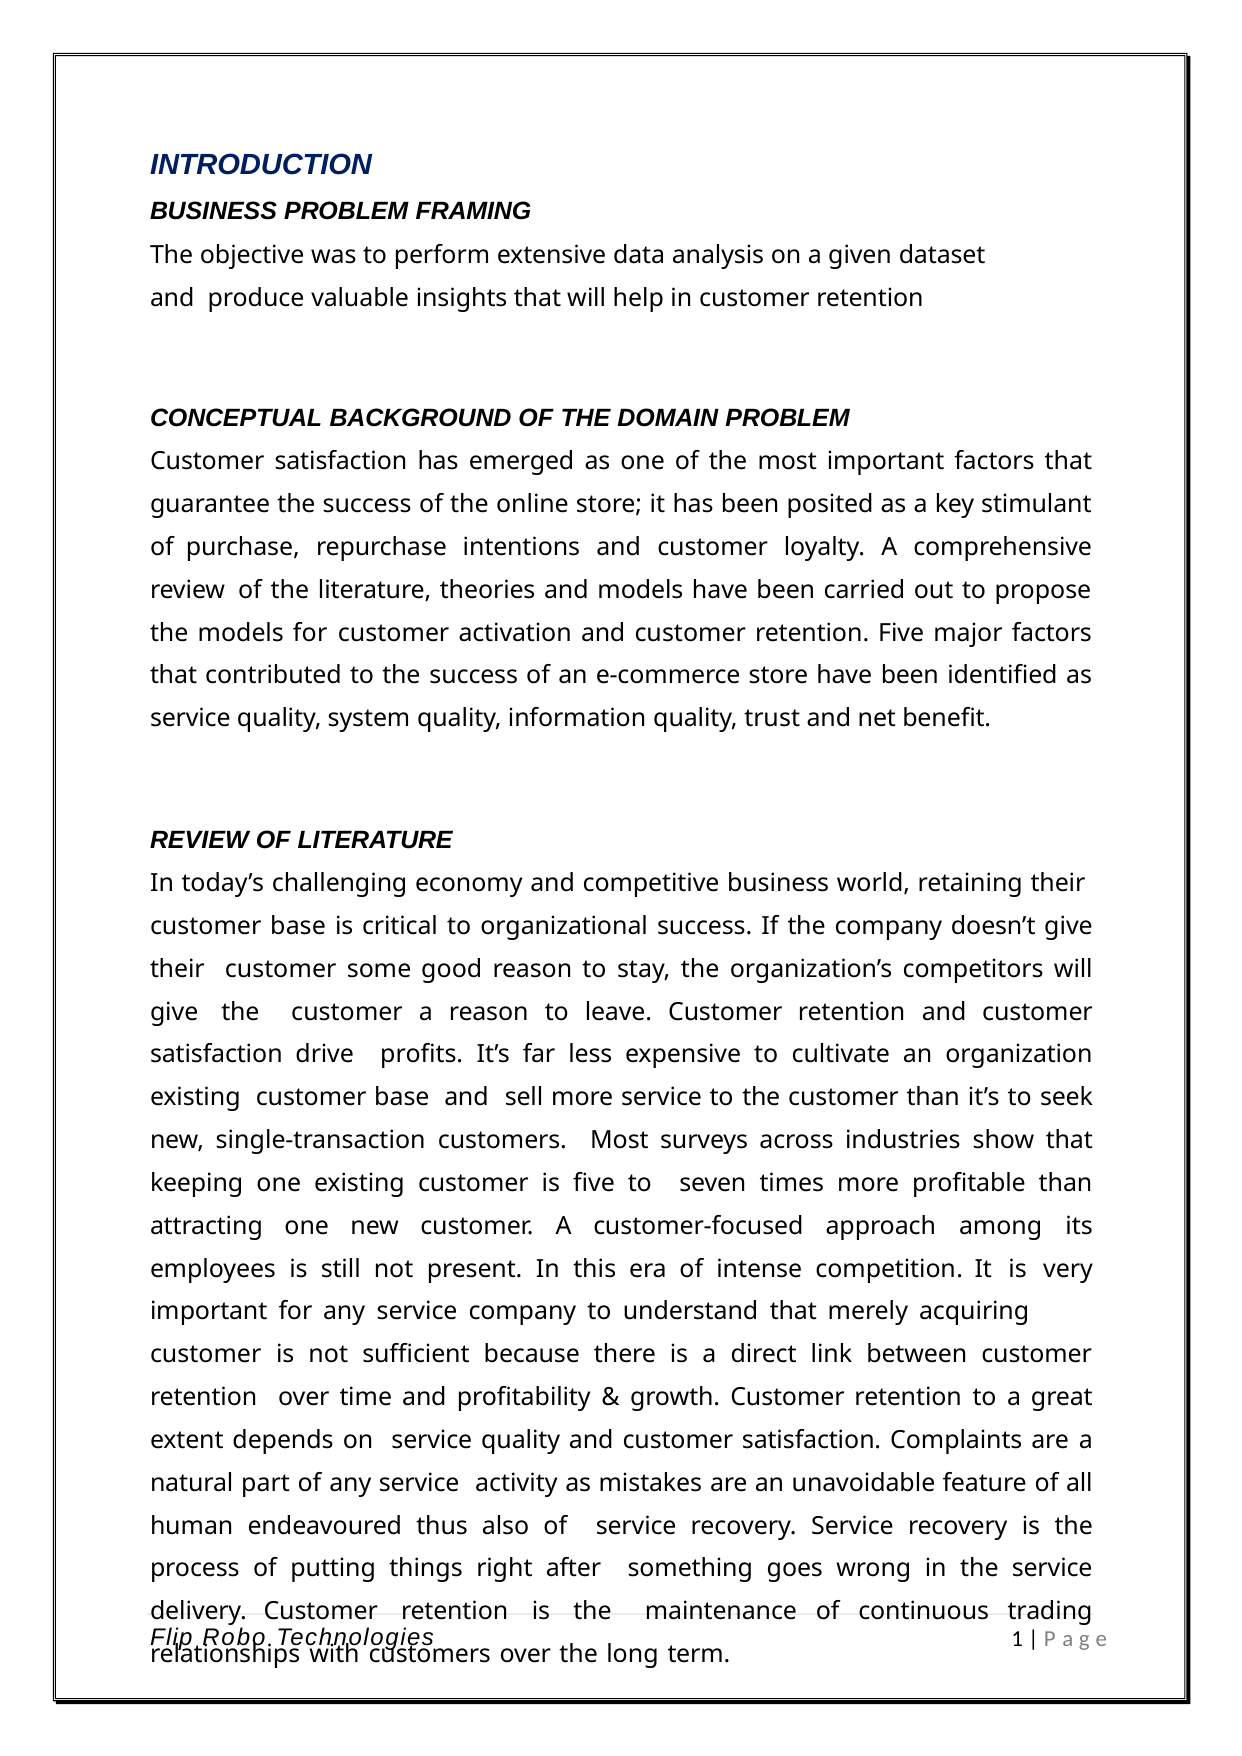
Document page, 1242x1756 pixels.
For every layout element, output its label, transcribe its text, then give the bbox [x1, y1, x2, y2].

text_box CONCEPTUAL BACKGROUND OF THE DOMAIN PROBLEM Customer satisfaction has emerged as one of the most important factors that guarantee the success of the online store; it has been posited as a key stimulant of purchase, repurchase intentions and customer loyalty. A comprehensive review of the literature, theories and models have been carried out to propose the models for customer activation and customer retention. Five major factors that contributed to the success of an e-commerce store have been identified as service quality, system quality, information quality, trust and net benefit. [147, 385, 1093, 732]
text_box REVIEW OF LITERATURE In today’s challenging economy and competitive business world, retaining their customer base is critical to organizational success. If the company doesn’t give their customer some good reason to stay, the organization’s competitors will give the customer a reason to leave. Customer retention and customer satisfaction drive profits. It’s far less expensive to cultivate an organization existing customer base and sell more service to the customer than it’s to seek new, single-transaction customers. Most surveys across industries show that keeping one existing customer is five to seven times more profitable than attracting one new customer. A customer-focused approach among its employees is still not present. In this era of intense competition. It is very important for any service company to understand that merely acquiring customer is not sufficient because there is a direct link between customer retention over time and profitability & growth. Customer retention to a great extent depends on service quality and customer satisfaction. Complaints are a natural part of any service activity as mistakes are an unavoidable feature of all human endeavoured thus also of service recovery. Service recovery is the process of putting things right after something goes wrong in the service delivery. Customer retention is the maintenance of continuous trading relationships with customers over the long term. [147, 807, 1094, 1668]
footer Flip Robo Technologies [147, 1668, 444, 1756]
text_box INTRODUCTION BUSINESS PROBLEM FRAMING The objective was to perform extensive data analysis on a given dataset and produce valuable insights that will help in customer retention [147, 126, 997, 312]
slide_number 1 | P a g e [993, 1627, 1128, 1756]
